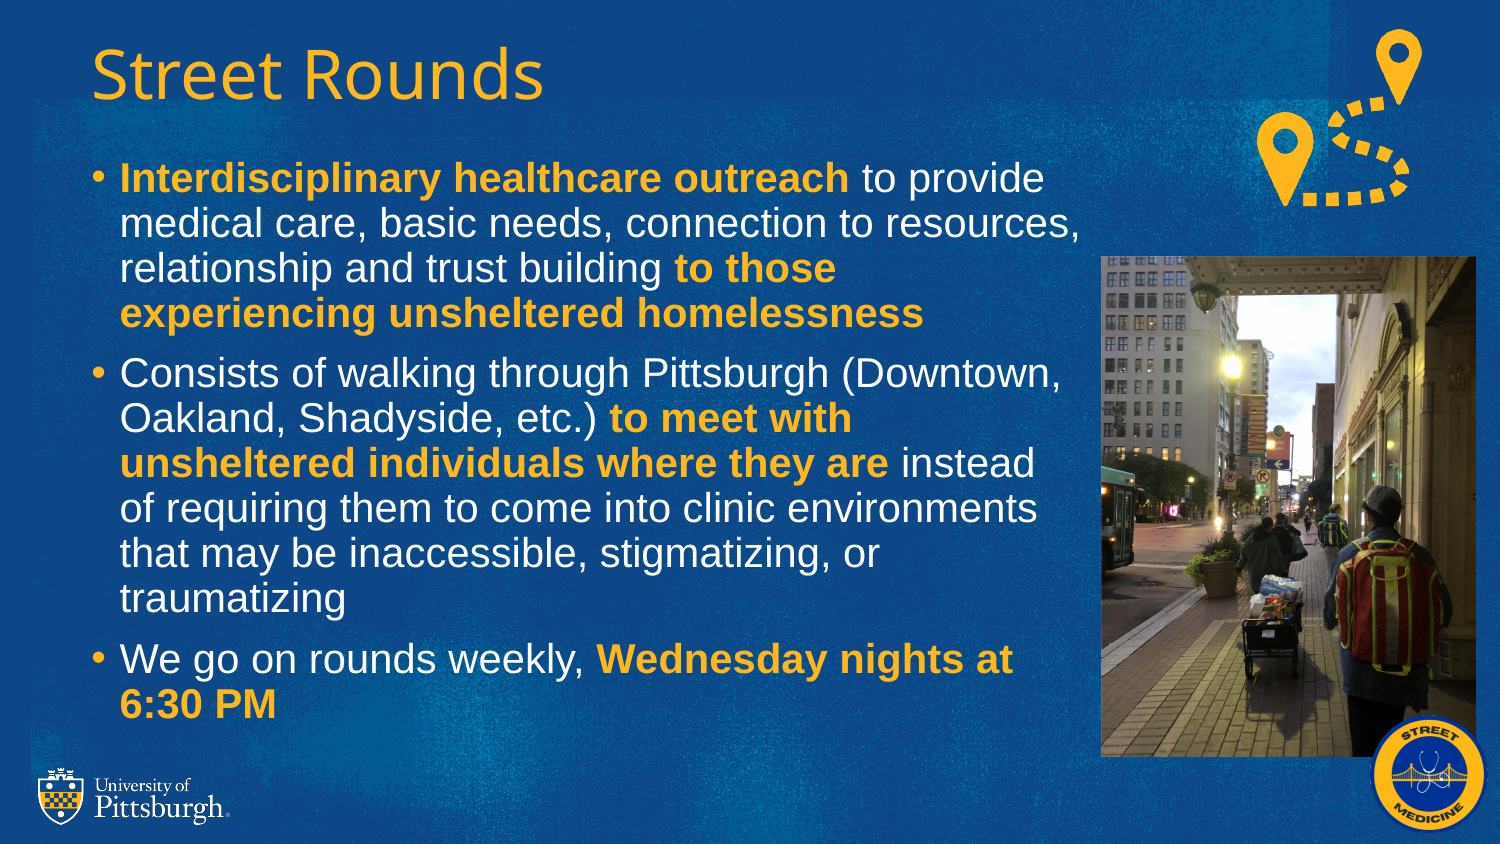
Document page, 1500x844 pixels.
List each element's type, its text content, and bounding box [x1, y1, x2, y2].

title Street Rounds [76, 32, 1226, 124]
list Interdisciplinary healthcare outreach to provide medical care, basic needs, connection to resources, relationship and trust building to those experiencing unsheltered homelessness Consists of walking through Pittsburgh (Downtown, Oakland, Shadyside, etc.) to meet with unsheltered individuals where they are instead of requiring them to come into clinic environments that may be inaccessible, stigmatizing, or traumatizing We go on rounds weekly, Wednesday nights at 6:30 PM [76, 148, 1097, 617]
picture [0, 0, 1500, 844]
